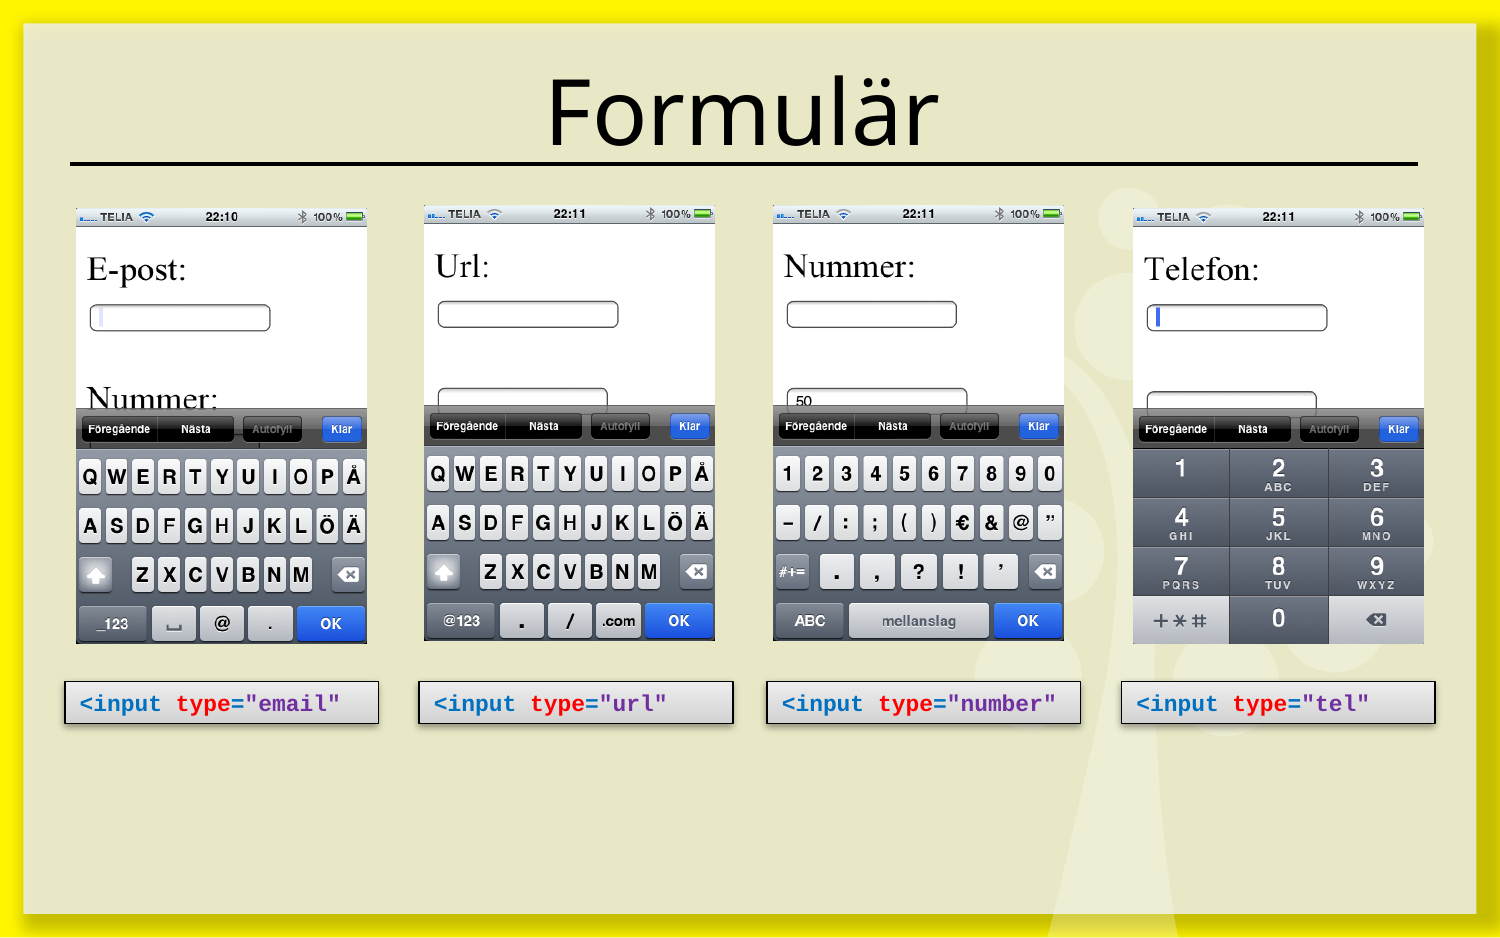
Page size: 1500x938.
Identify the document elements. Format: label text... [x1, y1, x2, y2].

text_box <input type="number" [766, 681, 1081, 724]
title Formulär [105, 46, 1381, 174]
picture [1133, 208, 1424, 645]
text_box <input type="tel" [1121, 681, 1436, 724]
picture [424, 205, 715, 642]
picture [773, 205, 1064, 642]
text_box <input type="url" [418, 681, 734, 724]
picture [76, 208, 367, 645]
text_box <input type="email" [64, 681, 379, 724]
